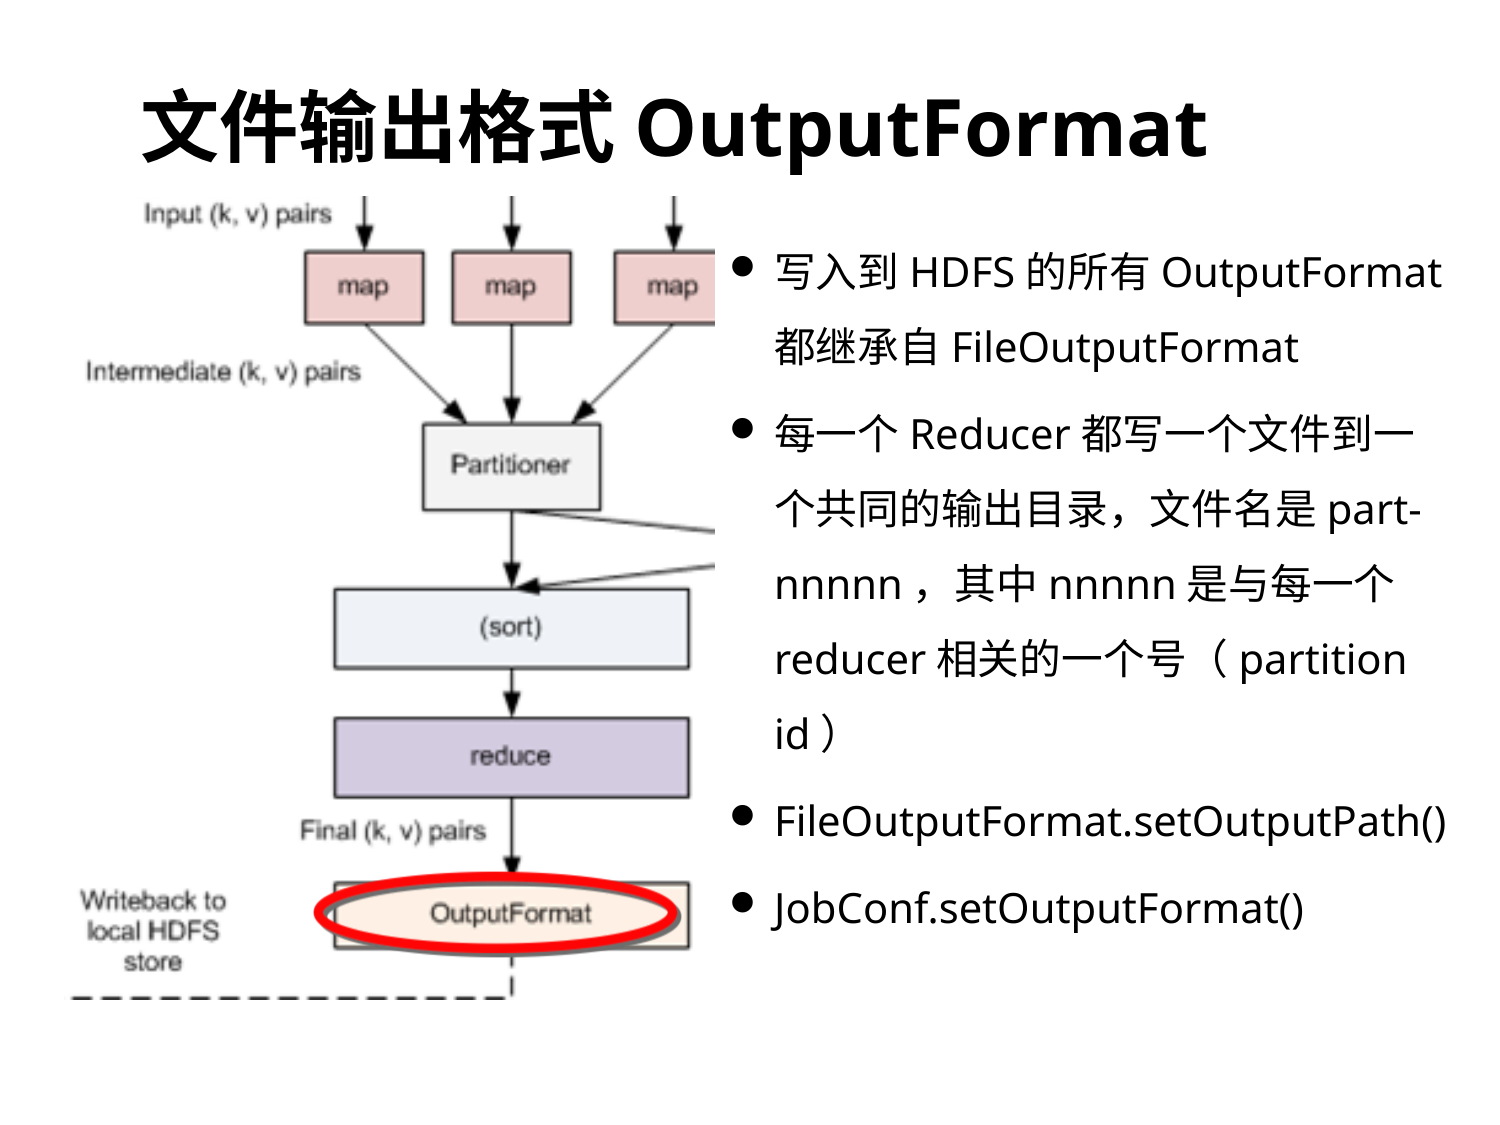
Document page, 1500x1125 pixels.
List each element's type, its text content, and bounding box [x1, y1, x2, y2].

text_box 写入到HDFS的所有OutputFormat都继承自FileOutputFormat 每一个Reducer都写一个文件到一个共同的输出目录，文件名是part-nnnnn，其中nnnnn是与每一个reducer相关的一个号（partition id） FileOutputFormat.setOutputPath() JobConf.setOutputFormat() [714, 213, 1471, 1012]
title 文件输出格式OutputFormat [0, 31, 1350, 219]
picture [64, 196, 715, 1000]
